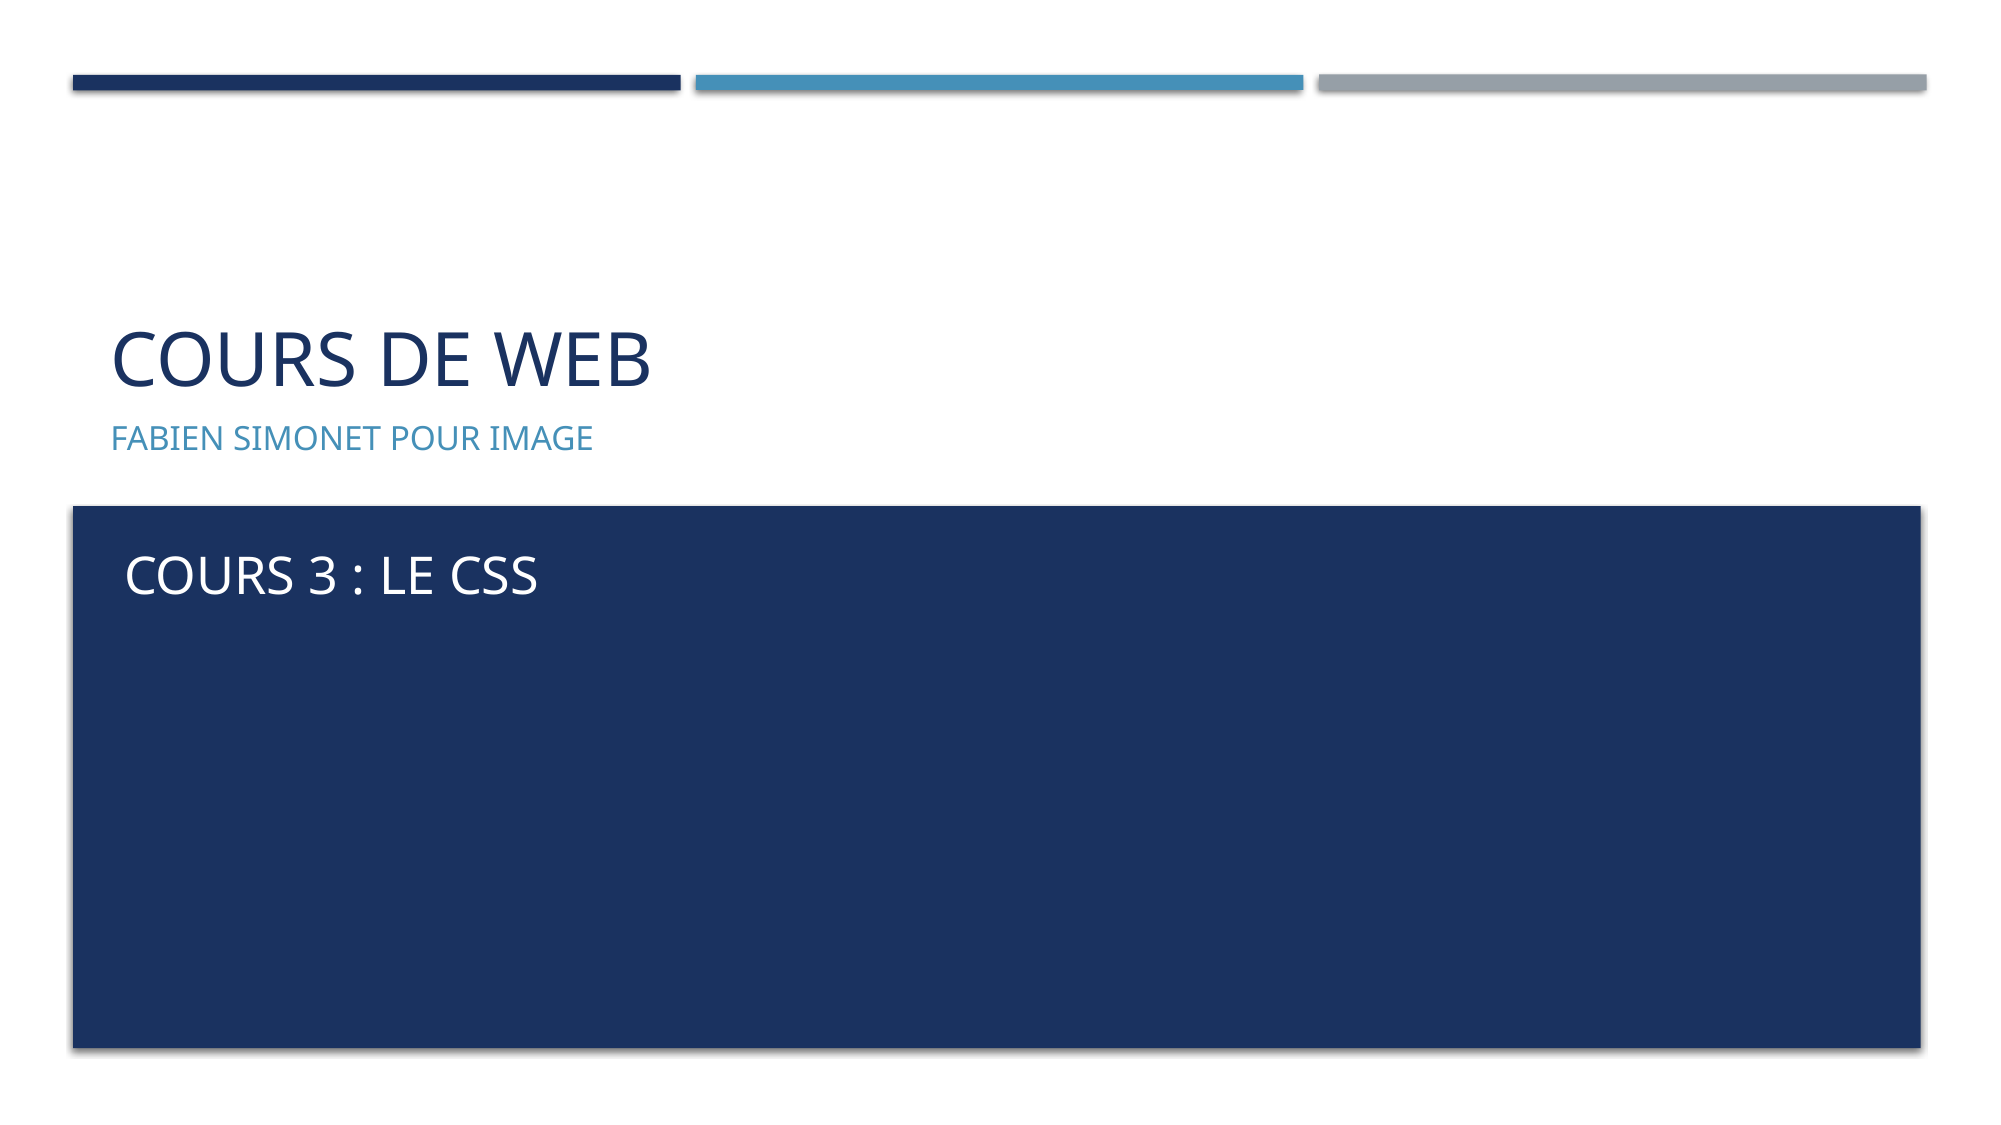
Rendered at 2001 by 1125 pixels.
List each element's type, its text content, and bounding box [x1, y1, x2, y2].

text_box COURS 3 : LE CSS [109, 535, 1913, 633]
subtitle FABIEN SIMONET POUR IMAGE [95, 409, 1899, 507]
title COURS DE WEB [95, 167, 1899, 409]
